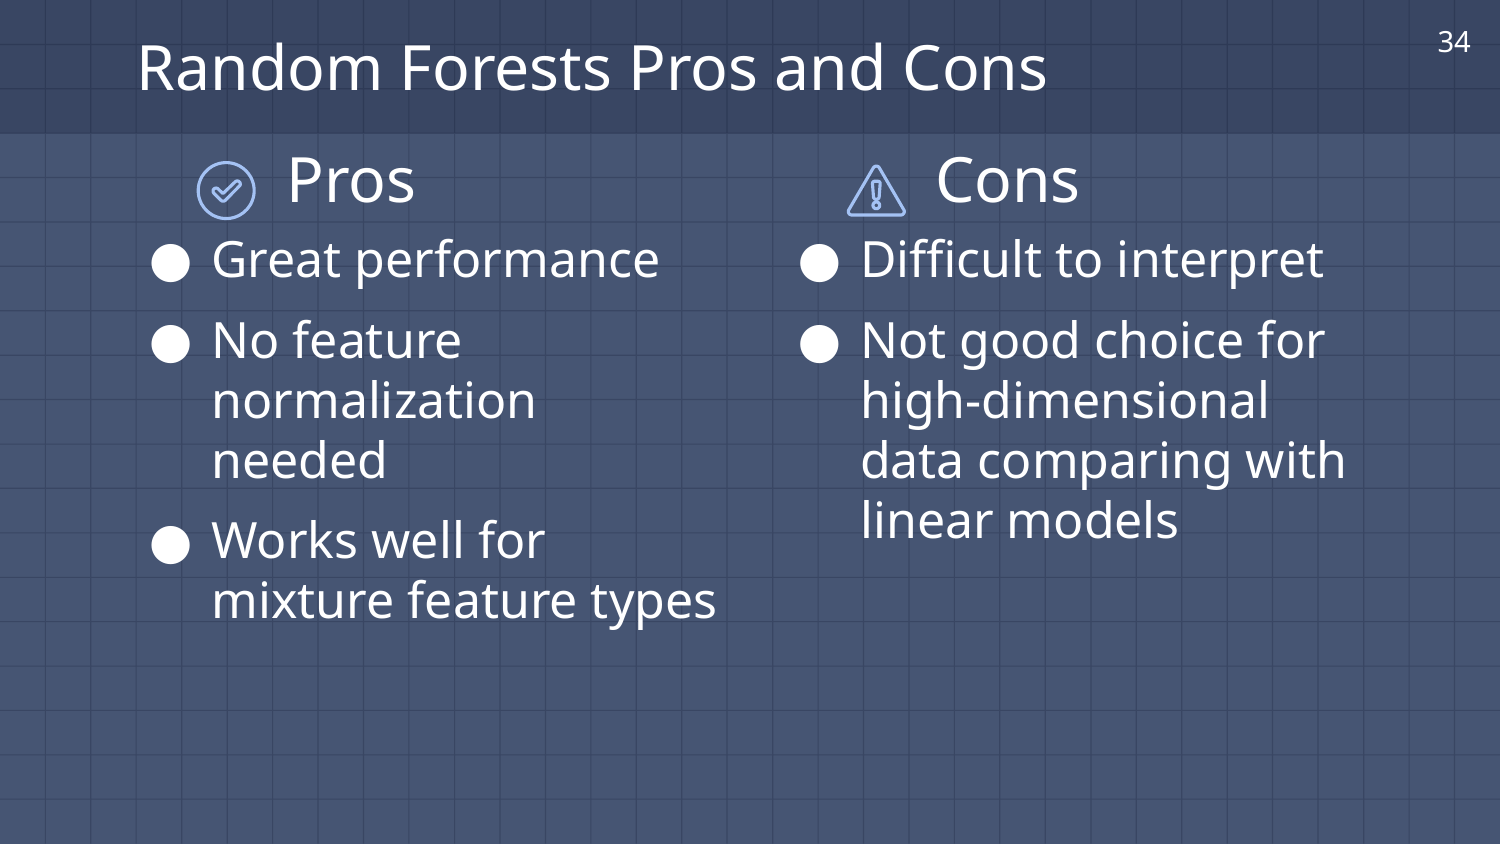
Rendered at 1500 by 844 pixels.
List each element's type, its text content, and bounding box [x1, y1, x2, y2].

slide_number ‹#› [1408, 0, 1500, 88]
title Random Forests Pros and Cons [121, 0, 1383, 118]
text_box Cons Difficult to interpret Not good choice for high-dimensional data comparing with linear models [770, 124, 1383, 634]
text_box Pros Great performance No feature normalization needed Works well for mixture feature types [121, 124, 734, 634]
